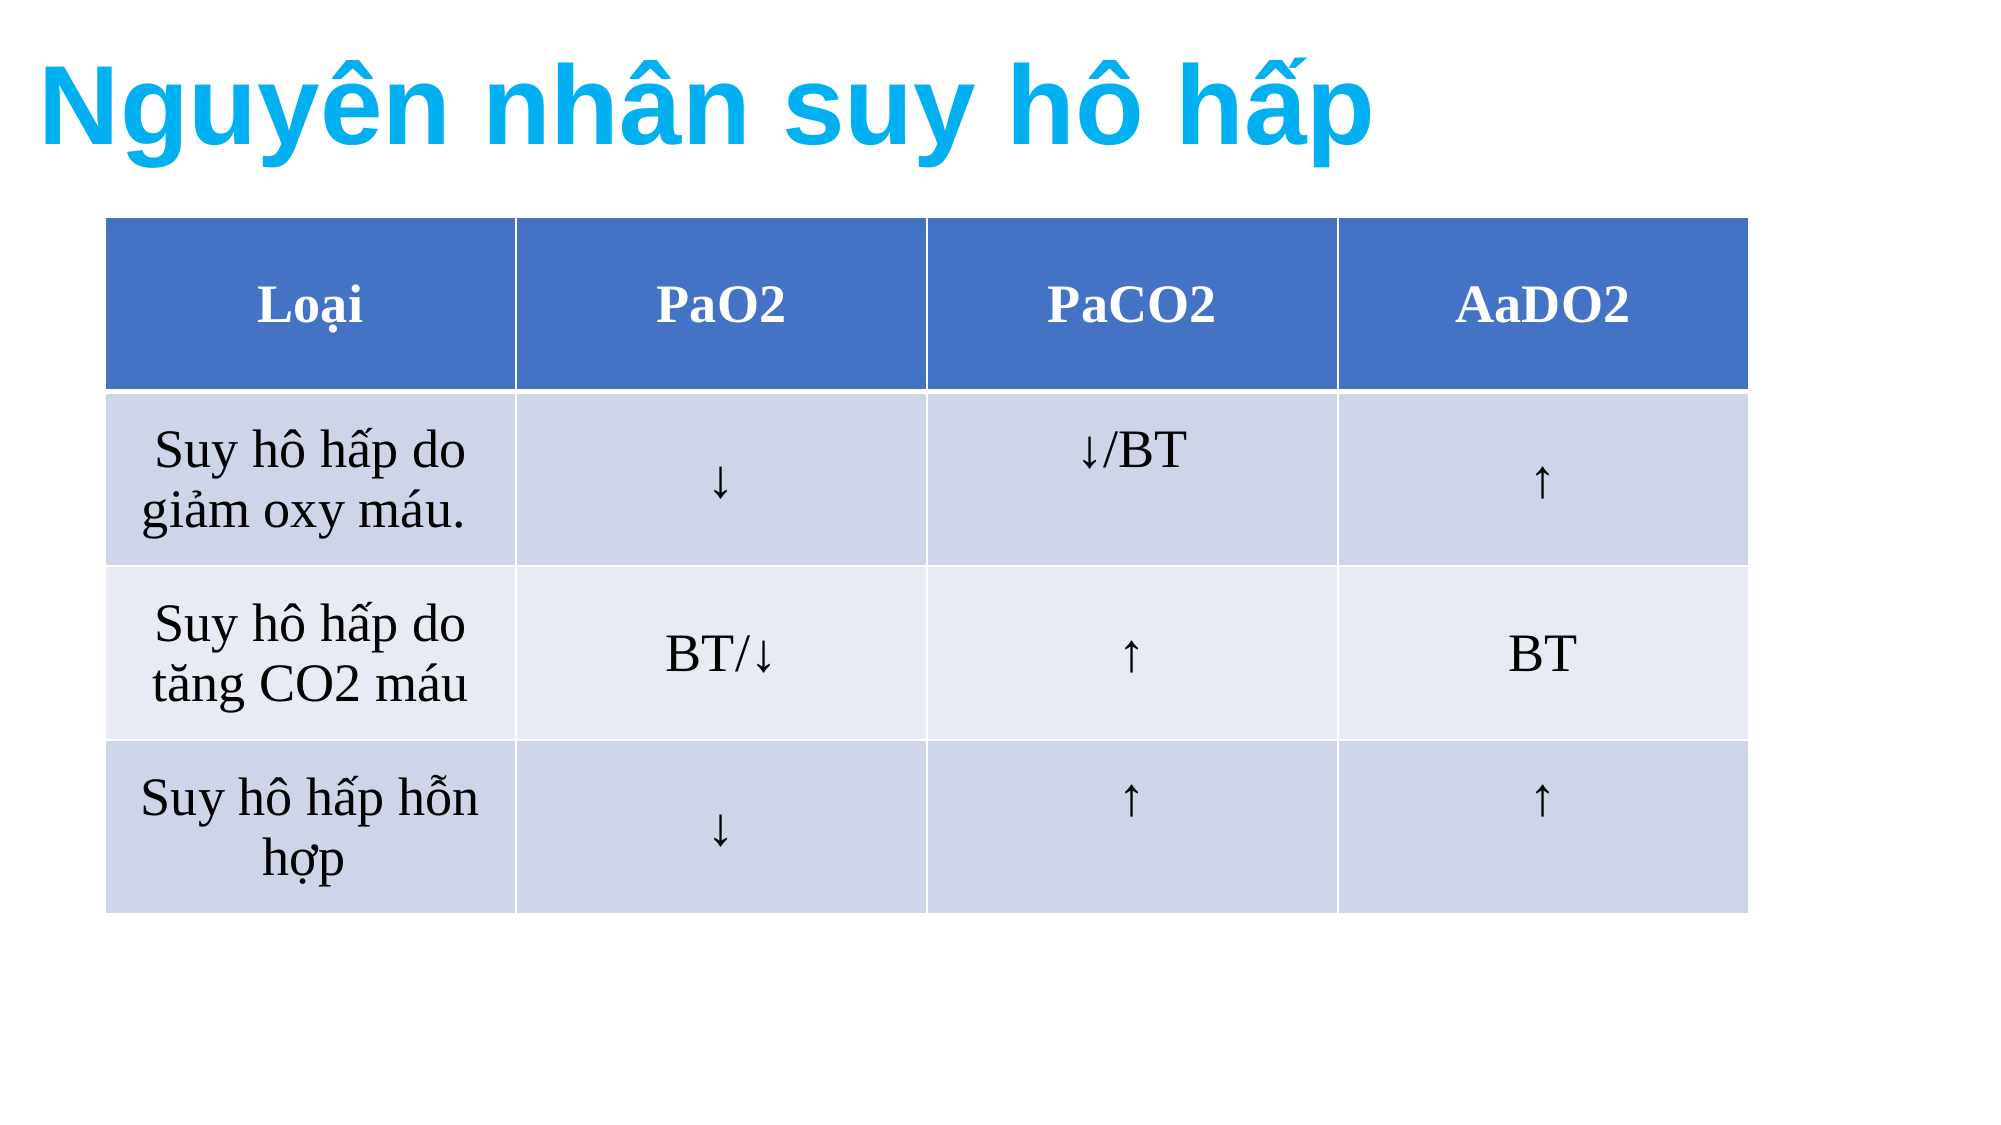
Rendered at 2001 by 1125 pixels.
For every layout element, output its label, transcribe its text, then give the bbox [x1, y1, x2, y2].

title Nguyên nhân suy hô hấp [23, 0, 1749, 218]
table_cell BT [1339, 567, 1748, 739]
table_cell BT/↓ [517, 567, 926, 739]
table_cell ↑ [1339, 741, 1748, 913]
table_header Loại [106, 218, 515, 389]
table_cell Suy hô hấp do tăng CO2 máu [106, 567, 515, 739]
table_cell ↓ [517, 394, 926, 565]
table_cell ↓/BT [928, 394, 1337, 565]
table_cell ↑ [928, 567, 1337, 739]
table_cell Suy hô hấp do giảm oxy máu. [106, 394, 515, 565]
table_header AaDO2 [1339, 218, 1748, 389]
table_cell ↑ [1339, 394, 1748, 565]
table_cell Suy hô hấp hỗn hợp [106, 741, 515, 913]
table_header PaO2 [517, 218, 926, 389]
table_cell ↓ [517, 741, 926, 913]
table_header PaCO2 [928, 218, 1337, 389]
table_cell ↑ [928, 741, 1337, 913]
